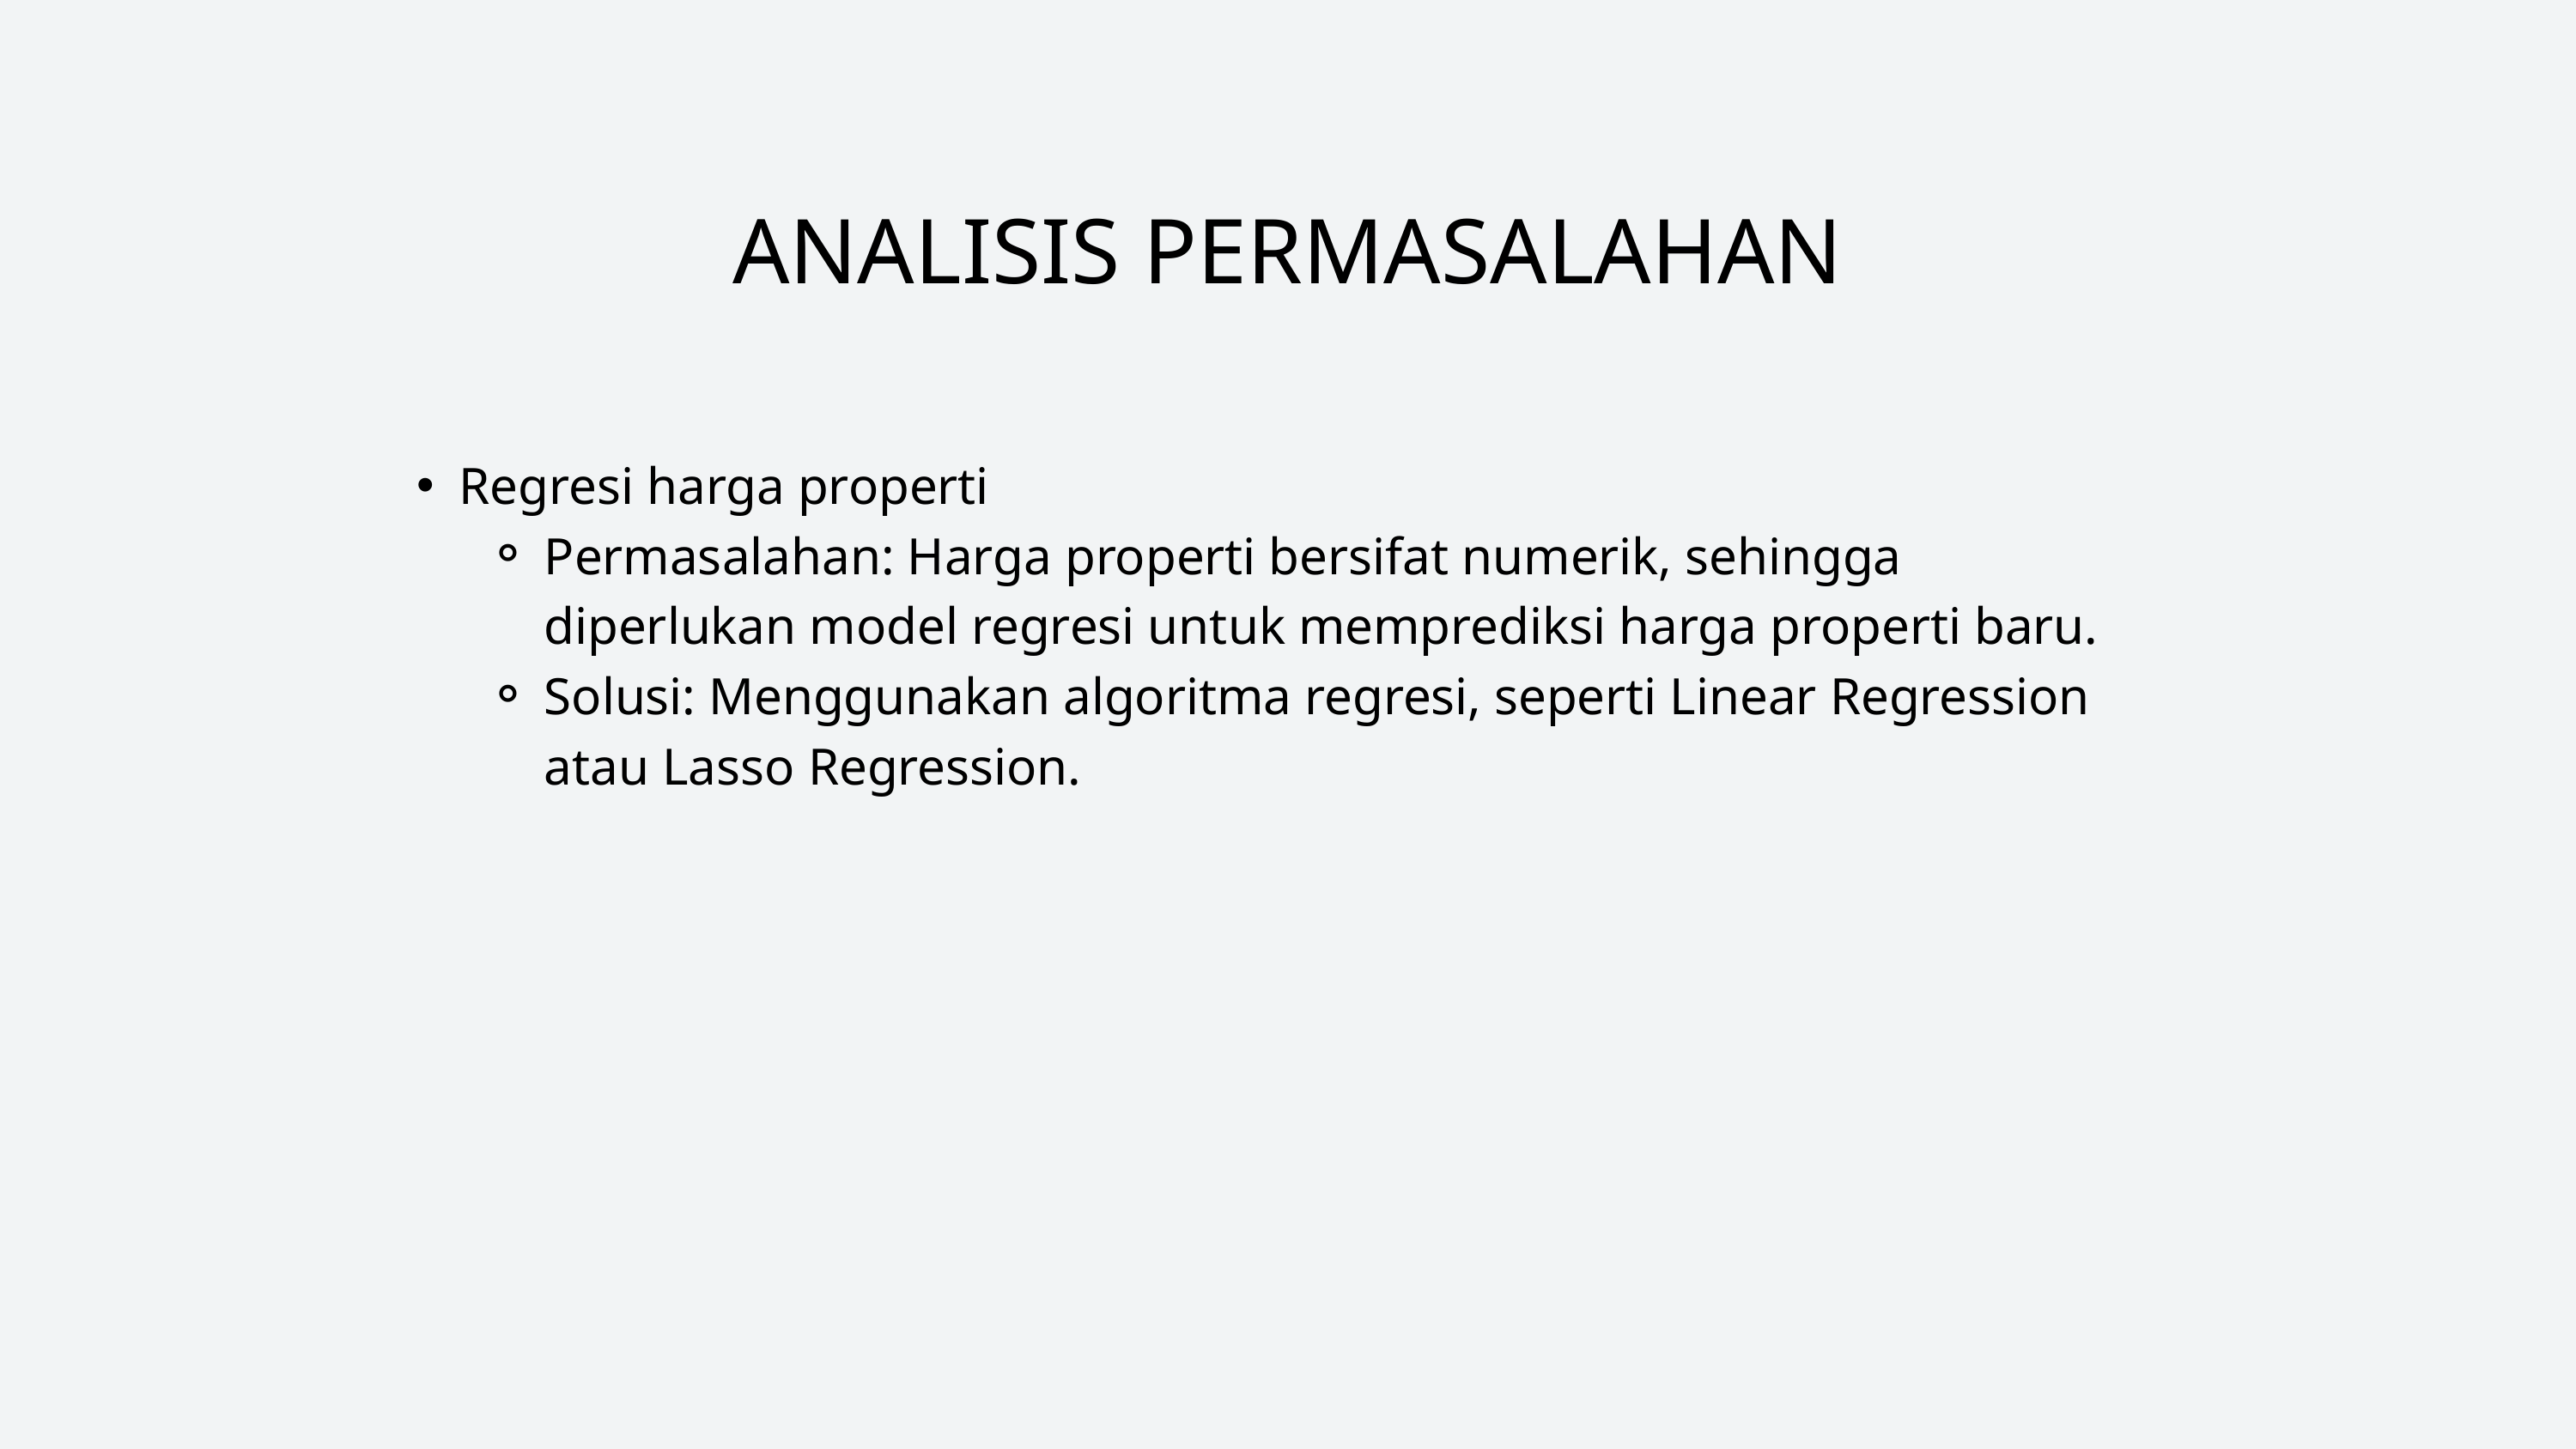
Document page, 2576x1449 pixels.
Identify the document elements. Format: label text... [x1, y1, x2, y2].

text_box ANALISIS PERMASALAHAN [694, 175, 1882, 301]
text_box Regresi harga properti Permasalahan: Harga properti bersifat numerik, sehingga diperlukan model regresi untuk memprediksi harga properti baru. Solusi: Menggunakan algoritma regresi, seperti Linear Regression atau Lasso Regression. [374, 444, 2136, 865]
